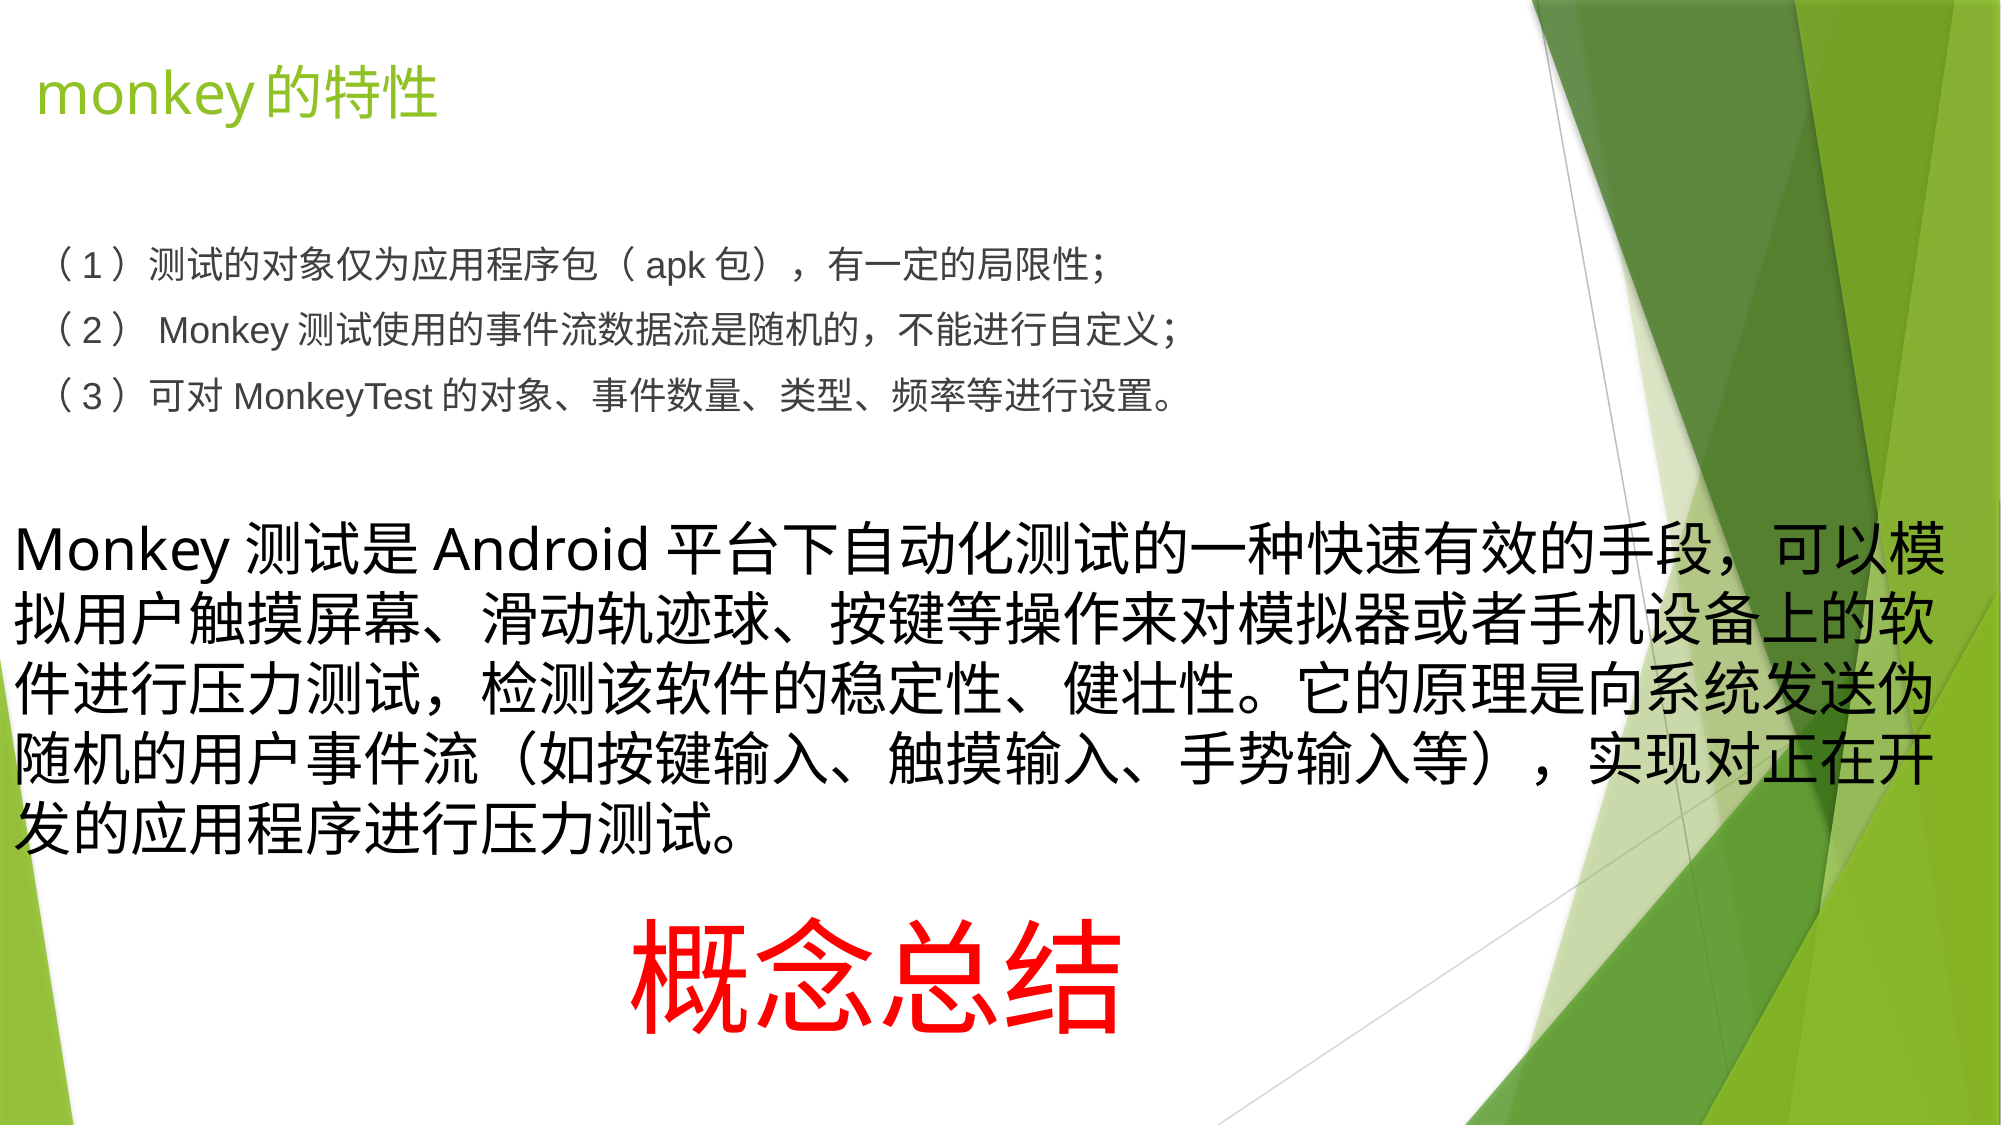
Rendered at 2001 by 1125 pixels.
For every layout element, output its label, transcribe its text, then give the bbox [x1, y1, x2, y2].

title monkey的特性 [20, 48, 1431, 134]
text_box Monkey测试是Android平台下自动化测试的一种快速有效的手段，可以模拟用户触摸屏幕、滑动轨迹球、按键等操作来对模拟器或者手机设备上的软件进行压力测试，检测该软件的稳定性、健壮性。它的原理是向系统发送伪随机的用户事件流（如按键输入、触摸输入、手势输入等），实现对正在开发的应用程序进行压力测试。 [0, 504, 1986, 870]
text_box 概念总结 [360, 892, 1396, 1058]
list （1）测试的对象仅为应用程序包（apk包），有一定的局限性； （2）Monkey测试使用的事件流数据流是随机的，不能进行自定义； （3）可对MonkeyTest的对象、事件数量、类型、频率等进行设置。 [20, 200, 1431, 458]
